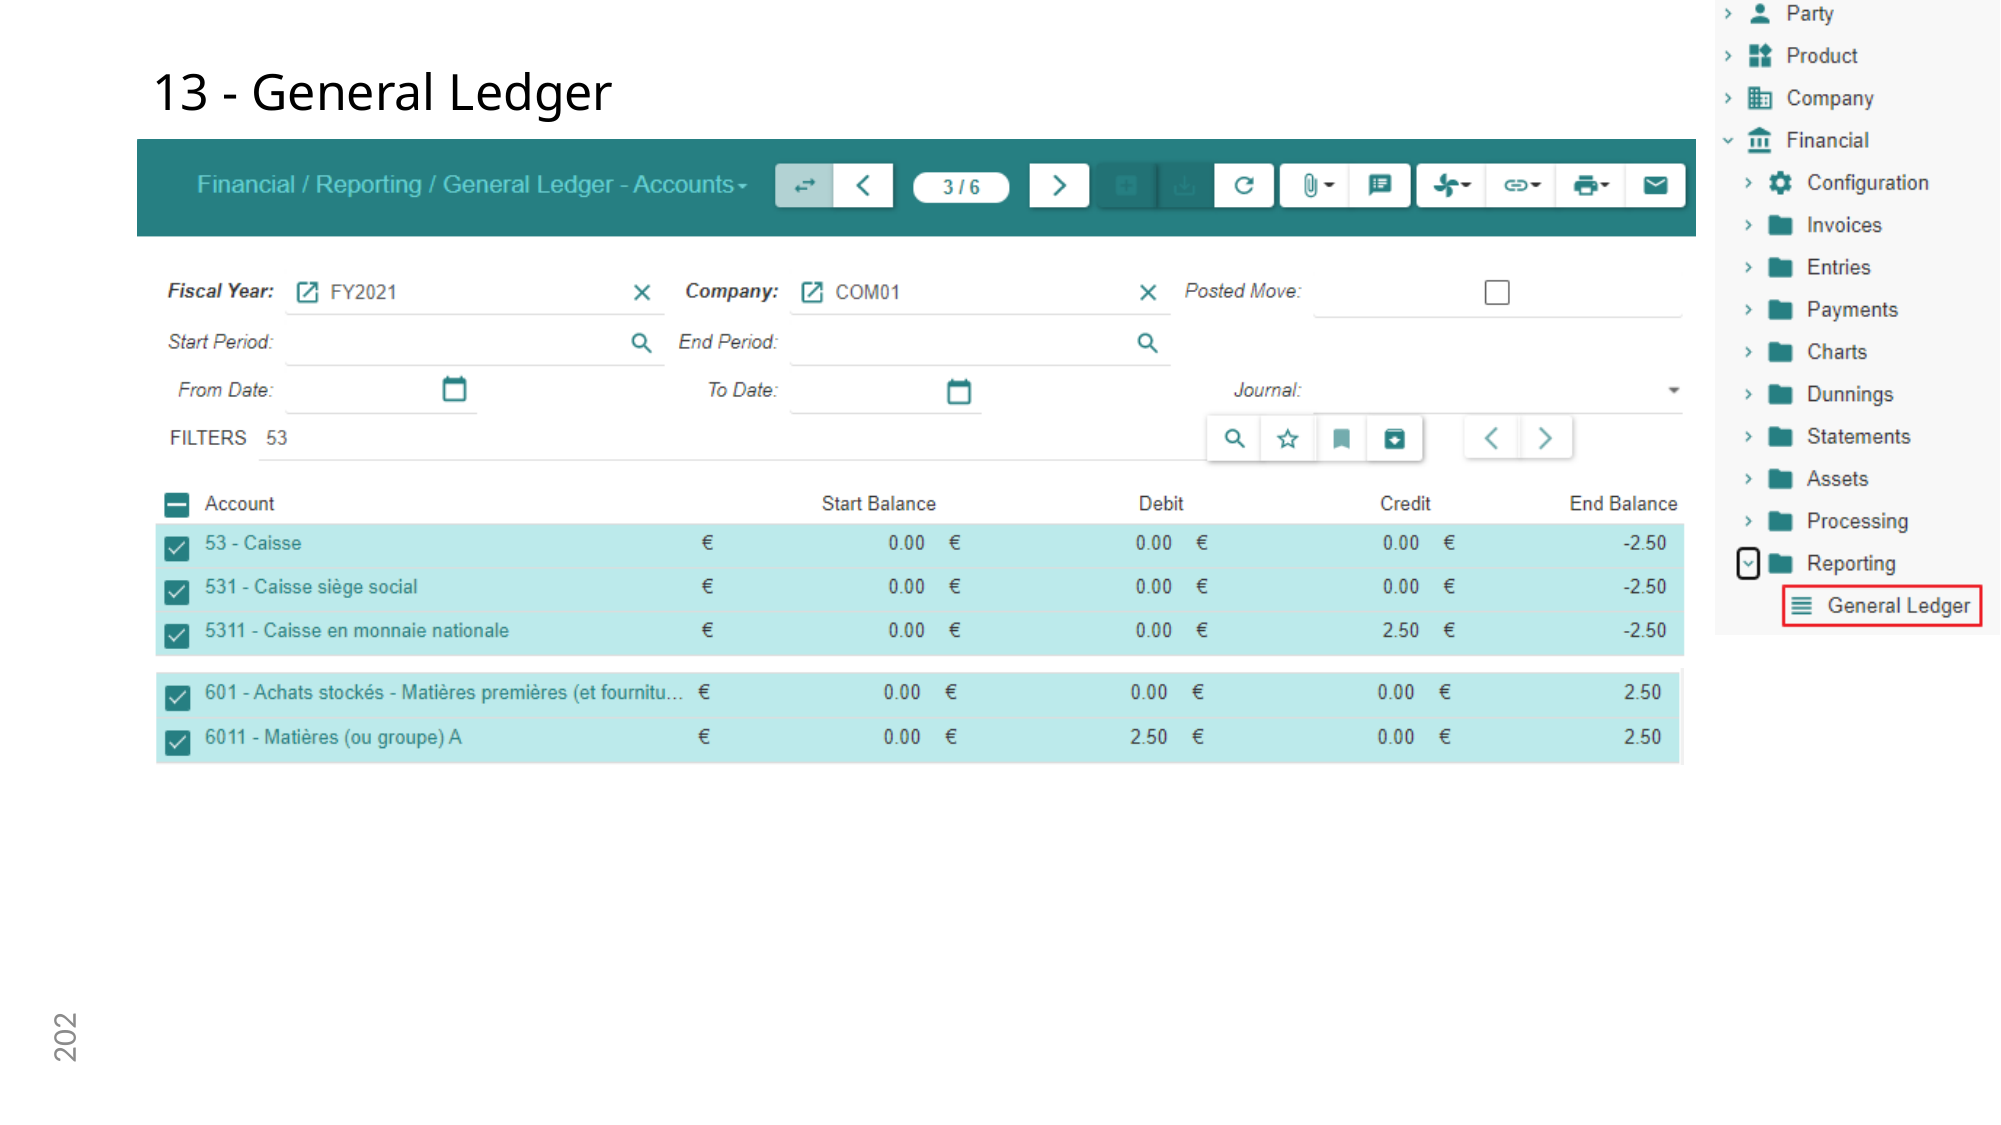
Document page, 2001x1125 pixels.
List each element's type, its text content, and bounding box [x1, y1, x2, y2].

picture [1715, 0, 2000, 635]
picture [155, 668, 1684, 765]
picture [137, 139, 1696, 665]
slide_number 202 [32, 969, 93, 1108]
title 13 - General Ledger [137, 59, 1715, 136]
